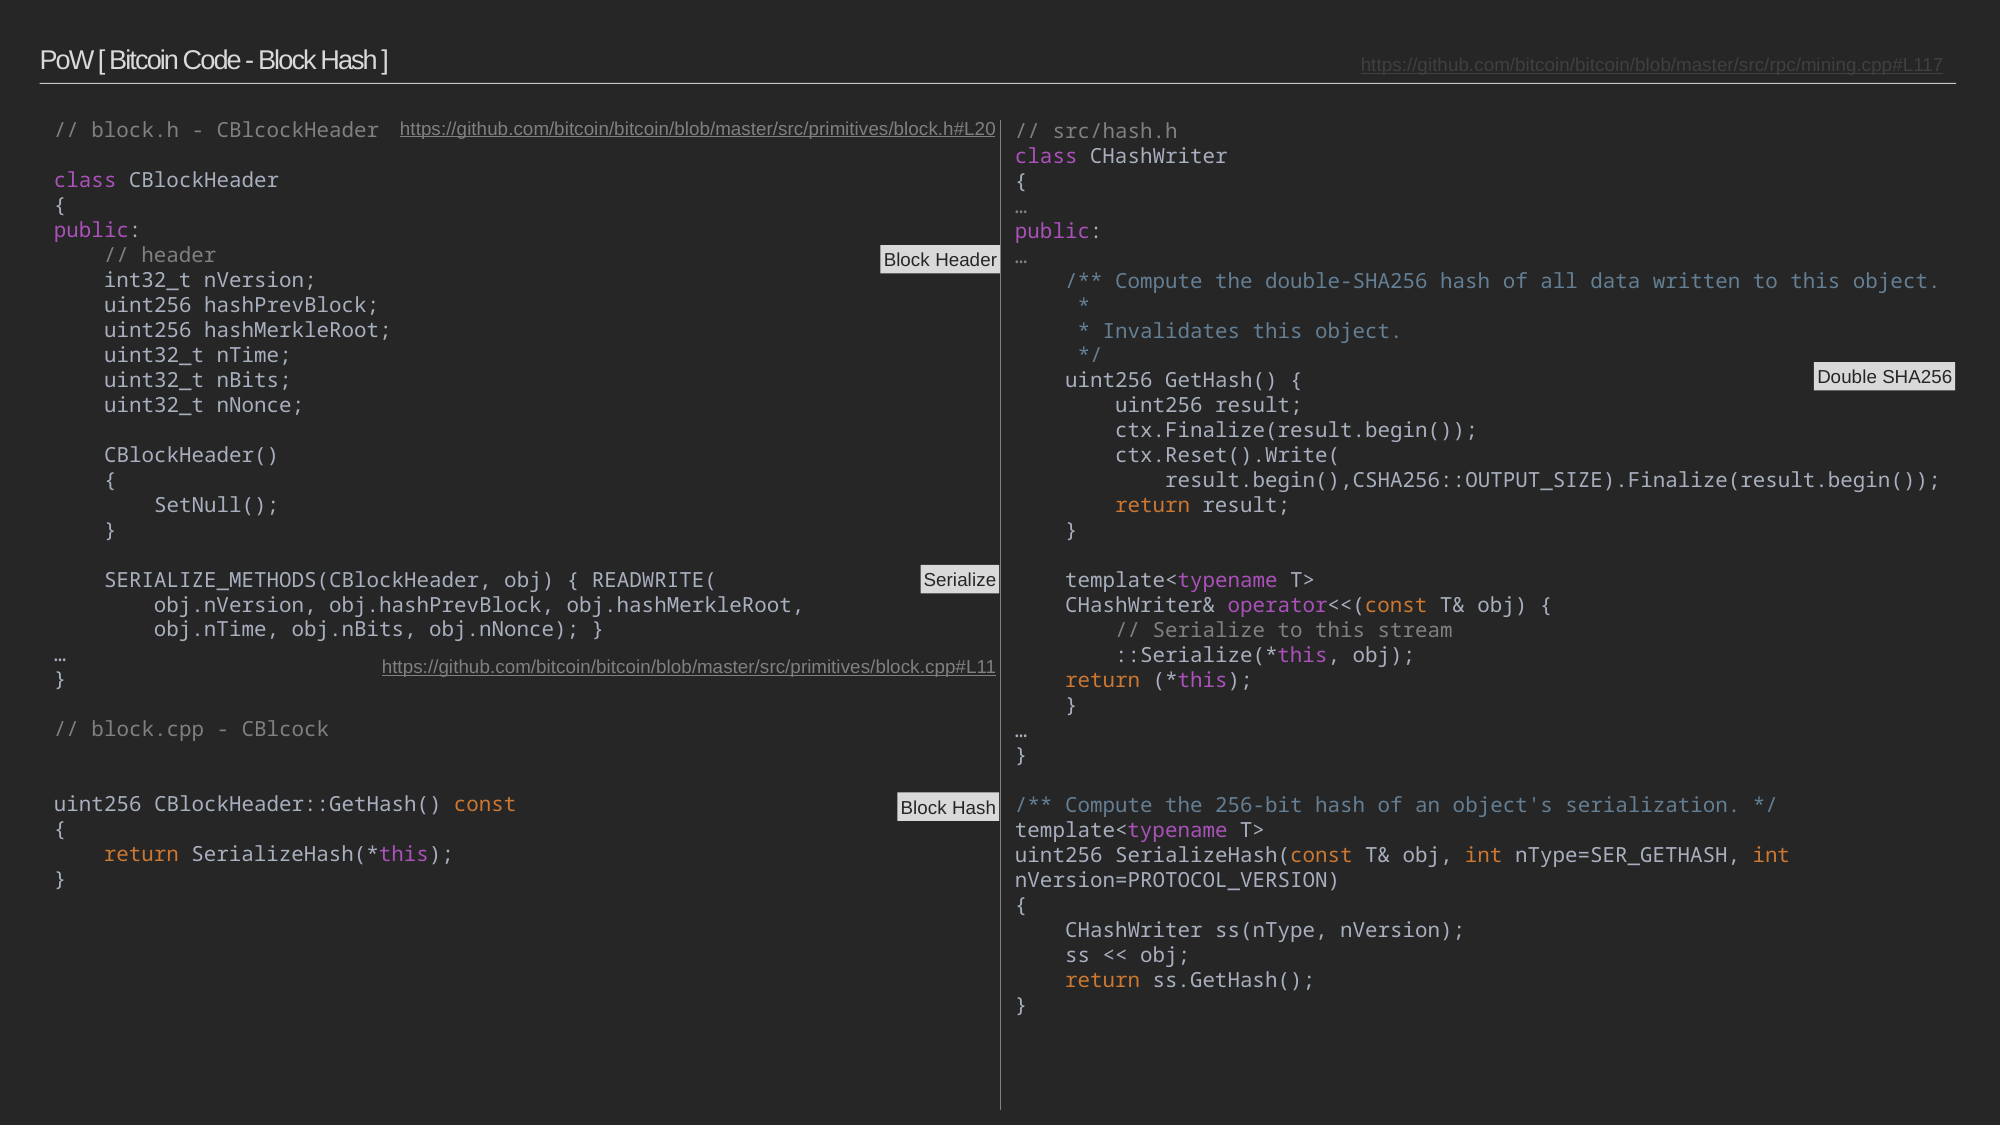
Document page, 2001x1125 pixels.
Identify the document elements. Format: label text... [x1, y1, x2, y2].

text_box Double SHA256 [1813, 362, 1956, 391]
title PoW [ Bitcoin Code - Block Hash ] [39, 31, 1961, 84]
text_box Block Hash [897, 792, 999, 821]
text_box https://github.com/bitcoin/bitcoin/blob/master/src/rpc/mining.cpp#L117 [957, 45, 1958, 83]
text_box https://github.com/bitcoin/bitcoin/blob/master/src/primitives/block.cpp#L11 [358, 647, 999, 685]
text_box // block.h - CBlcockHeader class CBlockHeader { public: // header int32_t nVersion; uint256 hashPrevBlock; uint256 hashMerkleRoot; uint32_t nTime; uint32_t nBits; uint32_t nNonce; CBlockHeader() { SetNull(); } SERIALIZE_METHODS(CBlockHeader, obj) { READWRITE( obj.nVersion, obj.hashPrevBlock, obj.hashMerkleRoot, obj.nTime, obj.nBits, obj.nNonce); } … } // block.cpp - CBlcock uint256 CBlockHeader::GetHash() const { return SerializeHash(*this); } [38, 109, 999, 924]
text_box https://github.com/bitcoin/bitcoin/blob/master/src/primitives/block.h#L20 [358, 109, 1002, 147]
text_box // src/hash.h class CHashWriter { … public: … /** Compute the double-SHA256 hash of all data written to this object. * * Invalidates this object. */ uint256 GetHash() { uint256 result; ctx.Finalize(result.begin()); ctx.Reset().Write( result.begin(),CSHA256::OUTPUT_SIZE).Finalize(result.begin()); return result; } template<typename T> CHashWriter& operator<<(const T& obj) { // Serialize to this stream ::Serialize(*this, obj); return (*this); } … } /** Compute the 256-bit hash of an object's serialization. */ template<typename T> uint256 SerializeHash(const T& obj, int nType=SER_GETHASH, int nVersion=PROTOCOL_VERSION) { CHashWriter ss(nType, nVersion); ss << obj; return ss.GetHash(); } [1001, 109, 1978, 1050]
